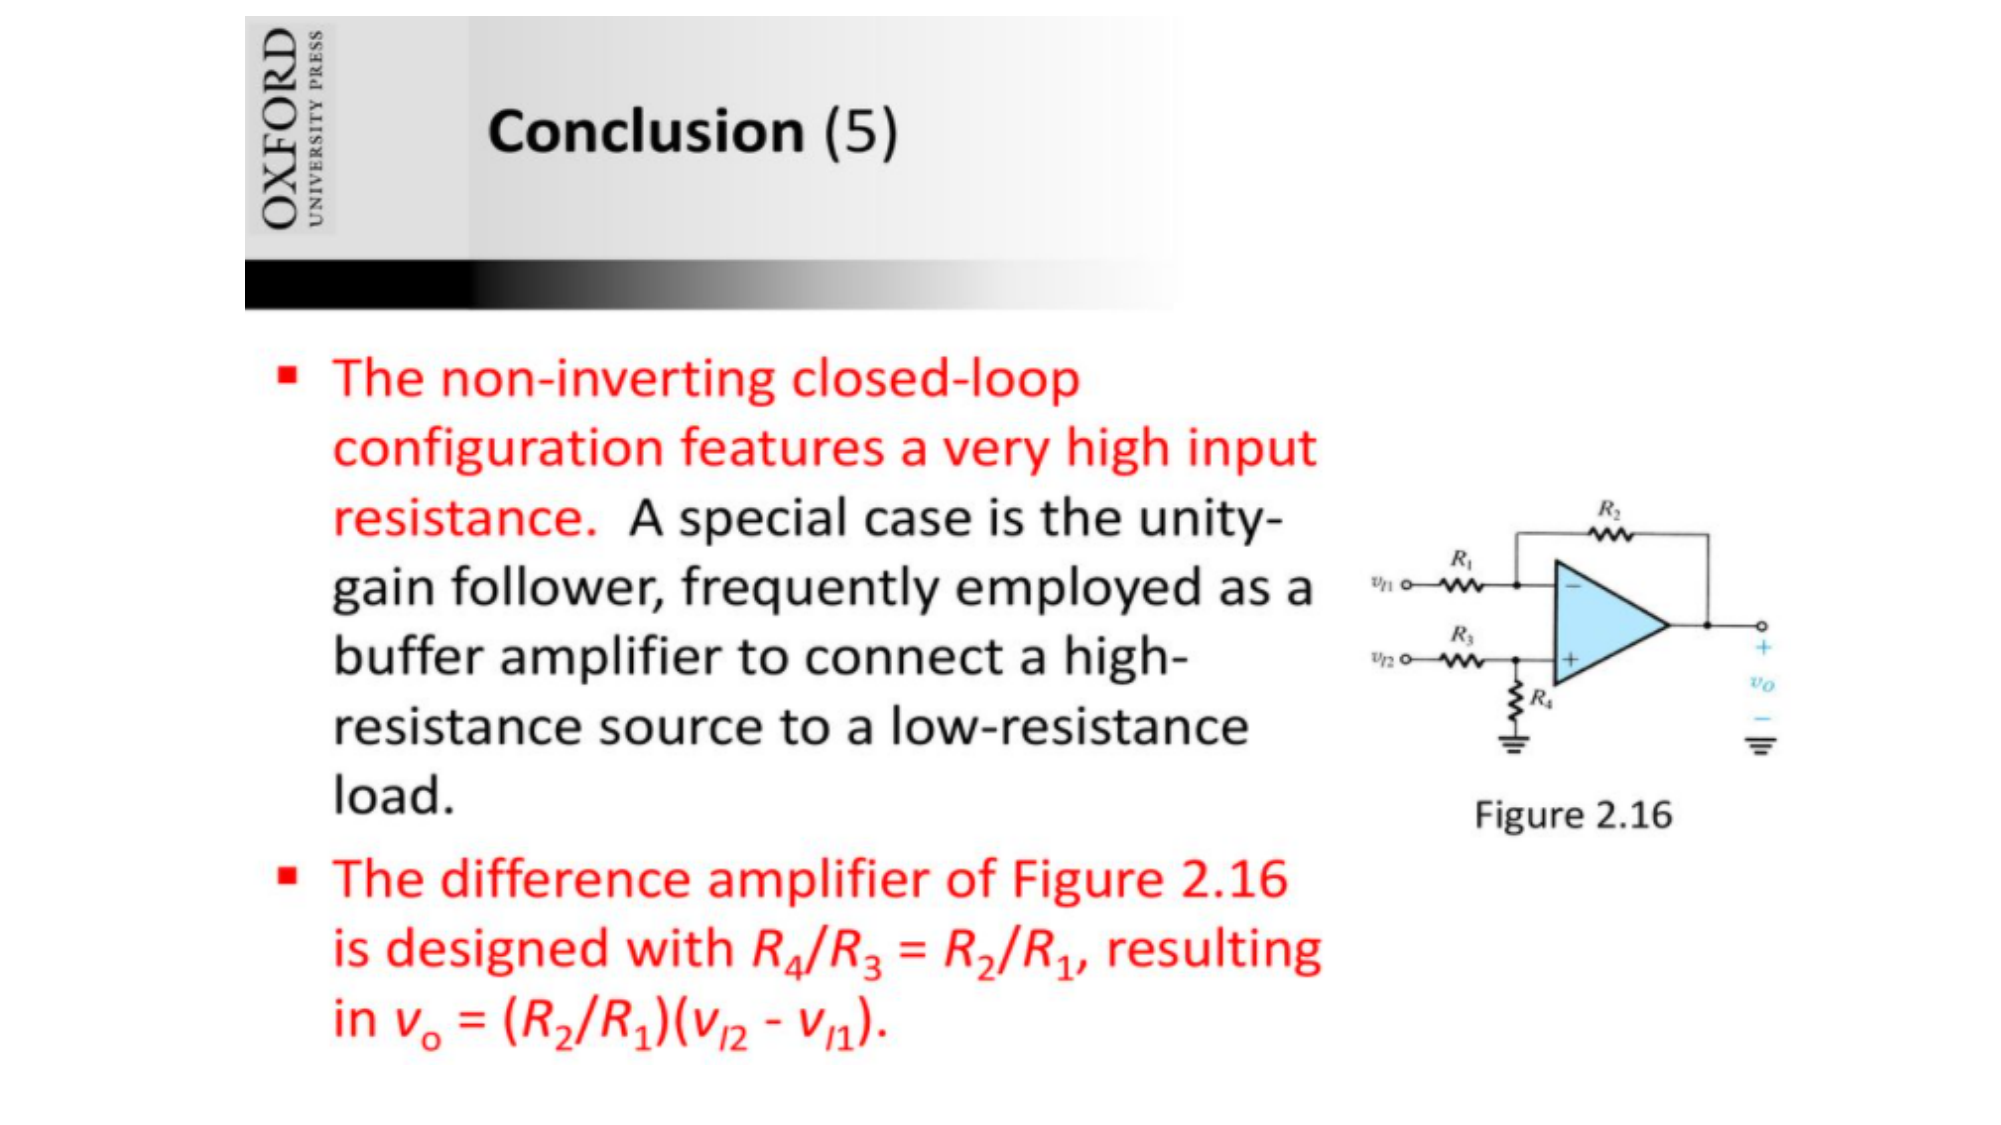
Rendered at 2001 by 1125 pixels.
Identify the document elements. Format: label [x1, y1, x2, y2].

picture [245, 16, 1791, 1065]
